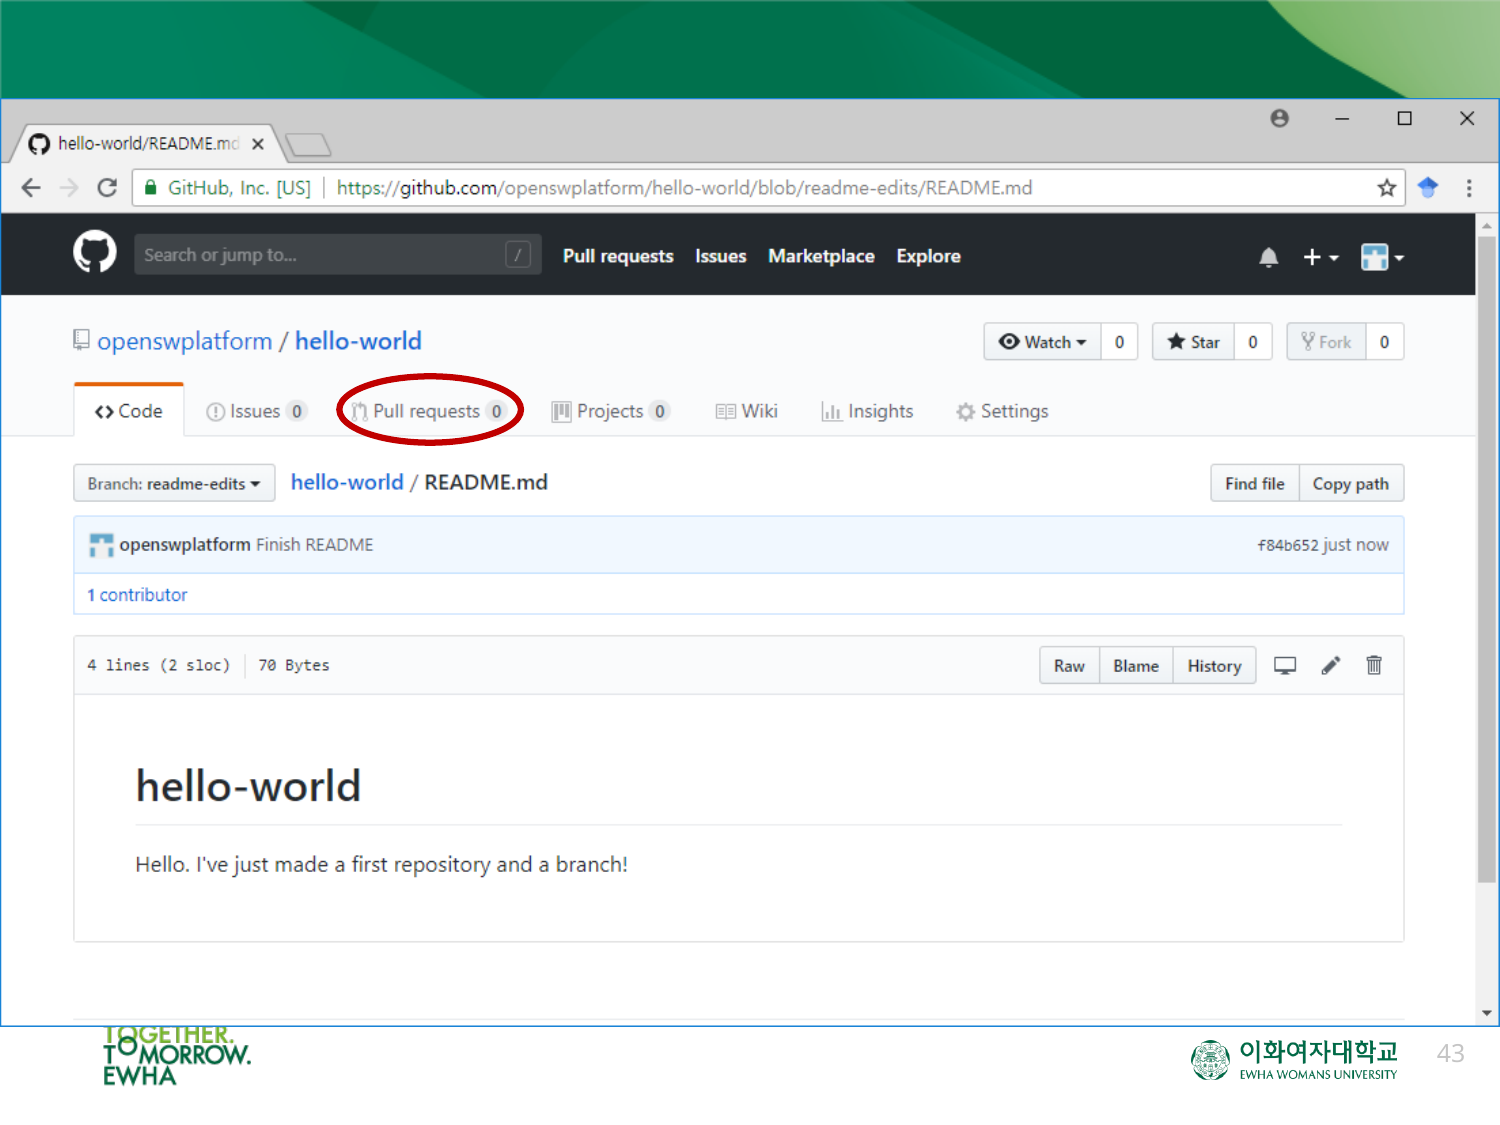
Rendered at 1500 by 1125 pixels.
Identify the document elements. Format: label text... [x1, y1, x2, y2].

slide_number 43 [1142, 1027, 1481, 1085]
picture [0, 0, 1500, 1087]
